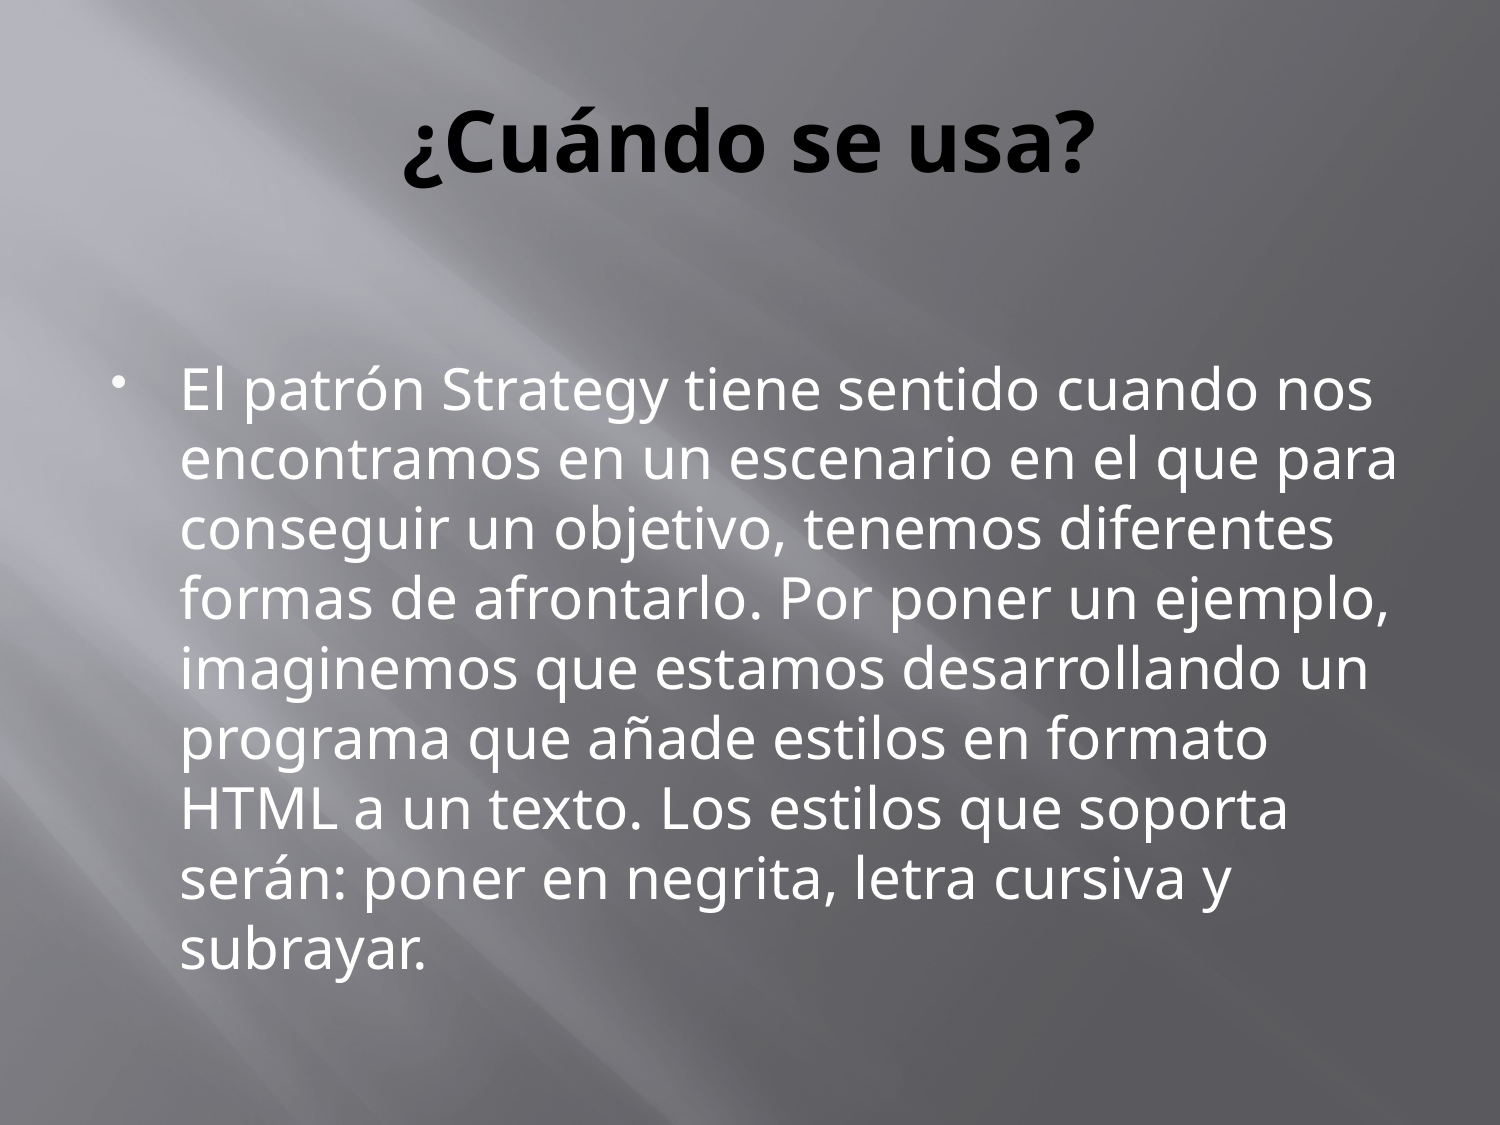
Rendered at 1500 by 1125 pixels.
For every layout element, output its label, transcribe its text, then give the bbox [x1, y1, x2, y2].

list El patrón Strategy tiene sentido cuando nos encontramos en un escenario en el que para conseguir un objetivo, tenemos diferentes formas de afrontarlo. Por poner un ejemplo, imaginemos que estamos desarrollando un programa que añade estilos en formato HTML a un texto. Los estilos que soporta serán: poner en negrita, letra cursiva y subrayar. [75, 262, 1425, 1035]
title ¿Cuándo se usa? [75, 45, 1425, 233]
